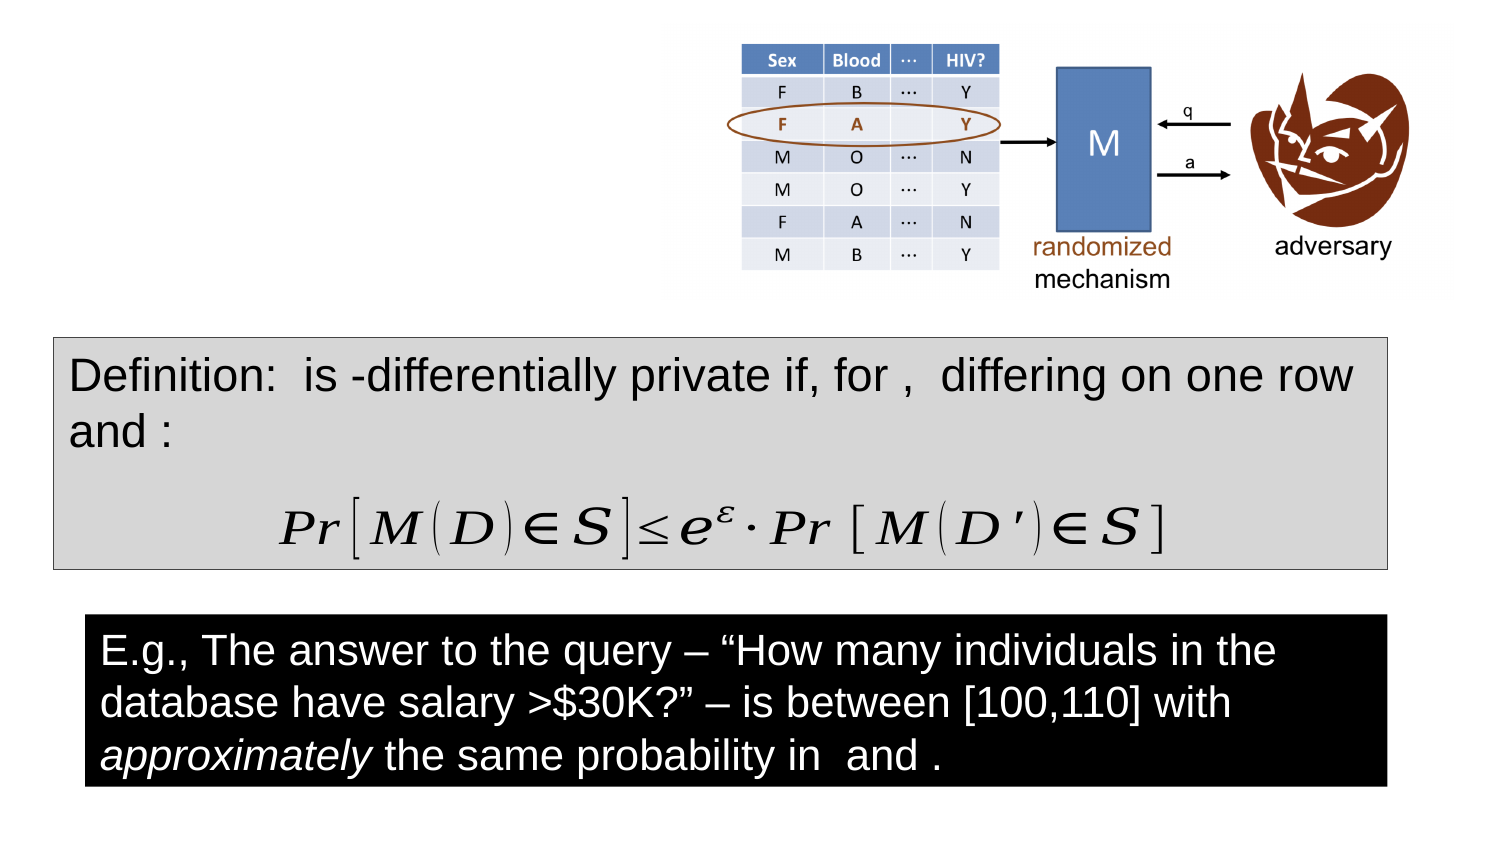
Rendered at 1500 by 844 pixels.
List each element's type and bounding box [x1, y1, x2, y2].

picture [660, 23, 1454, 300]
